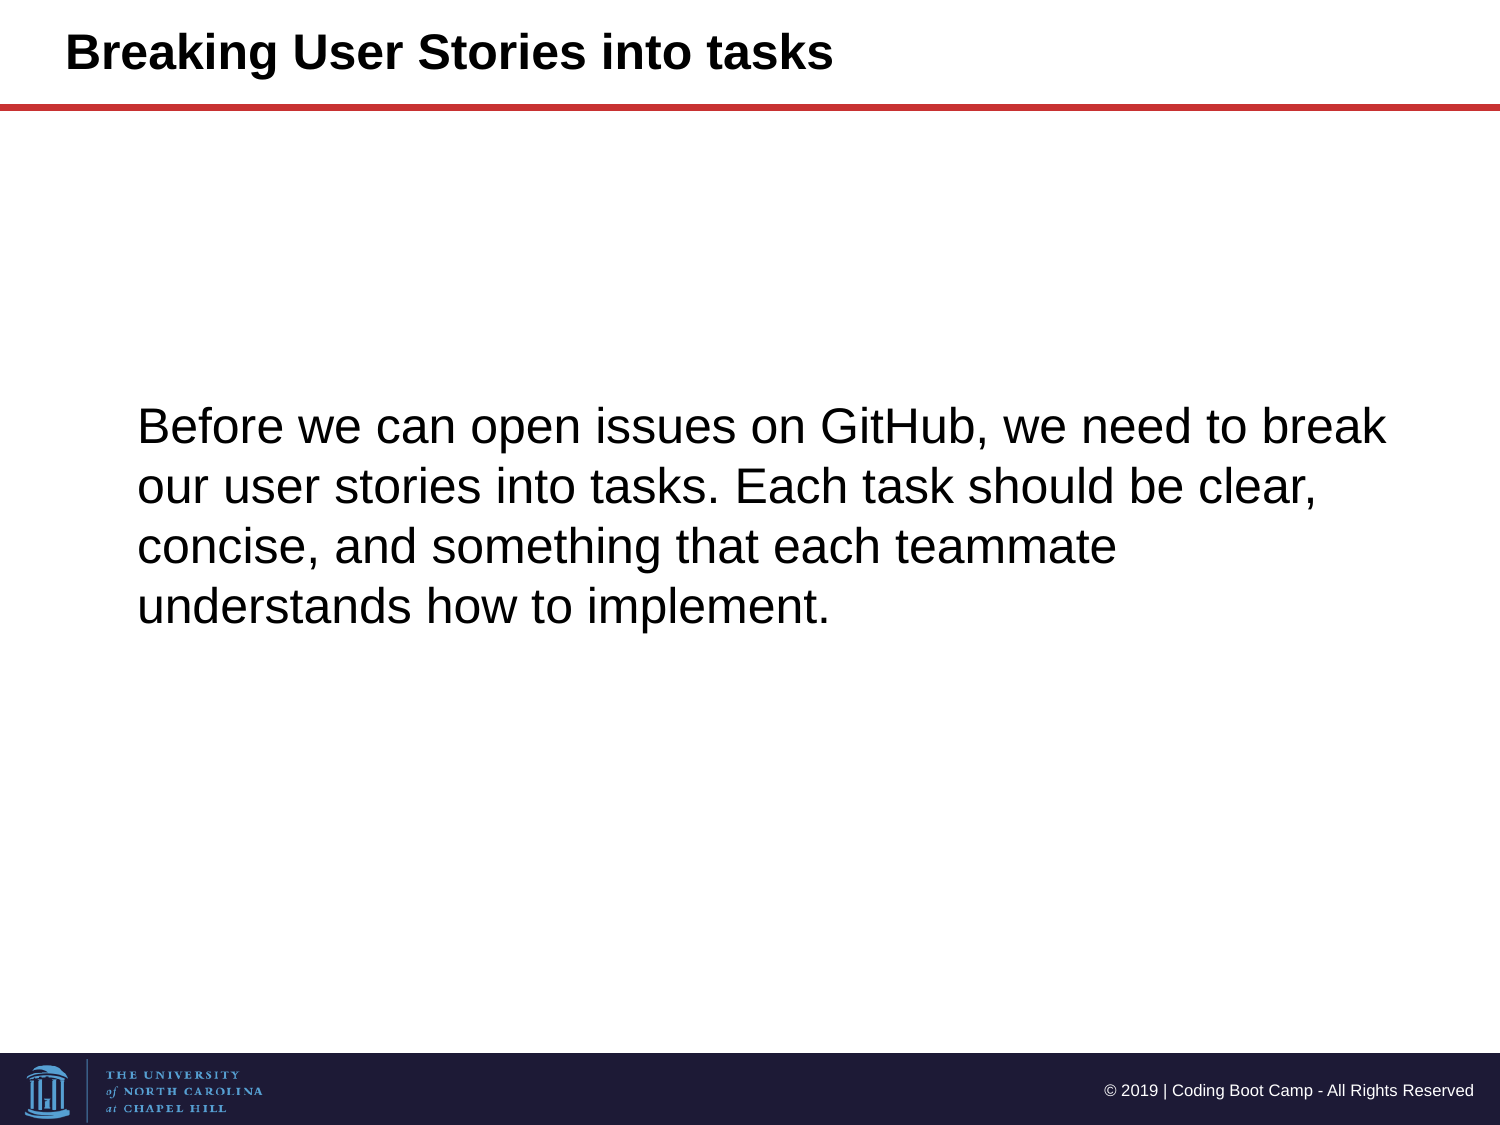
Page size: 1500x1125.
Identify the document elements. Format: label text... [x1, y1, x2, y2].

text_box Before we can open issues on GitHub, we need to break our user stories into tasks. Each task should be clear, concise, and something that each teammate understands how to implement. [122, 386, 1403, 642]
title Breaking User Stories into tasks [50, 0, 948, 108]
picture [24, 1058, 263, 1123]
